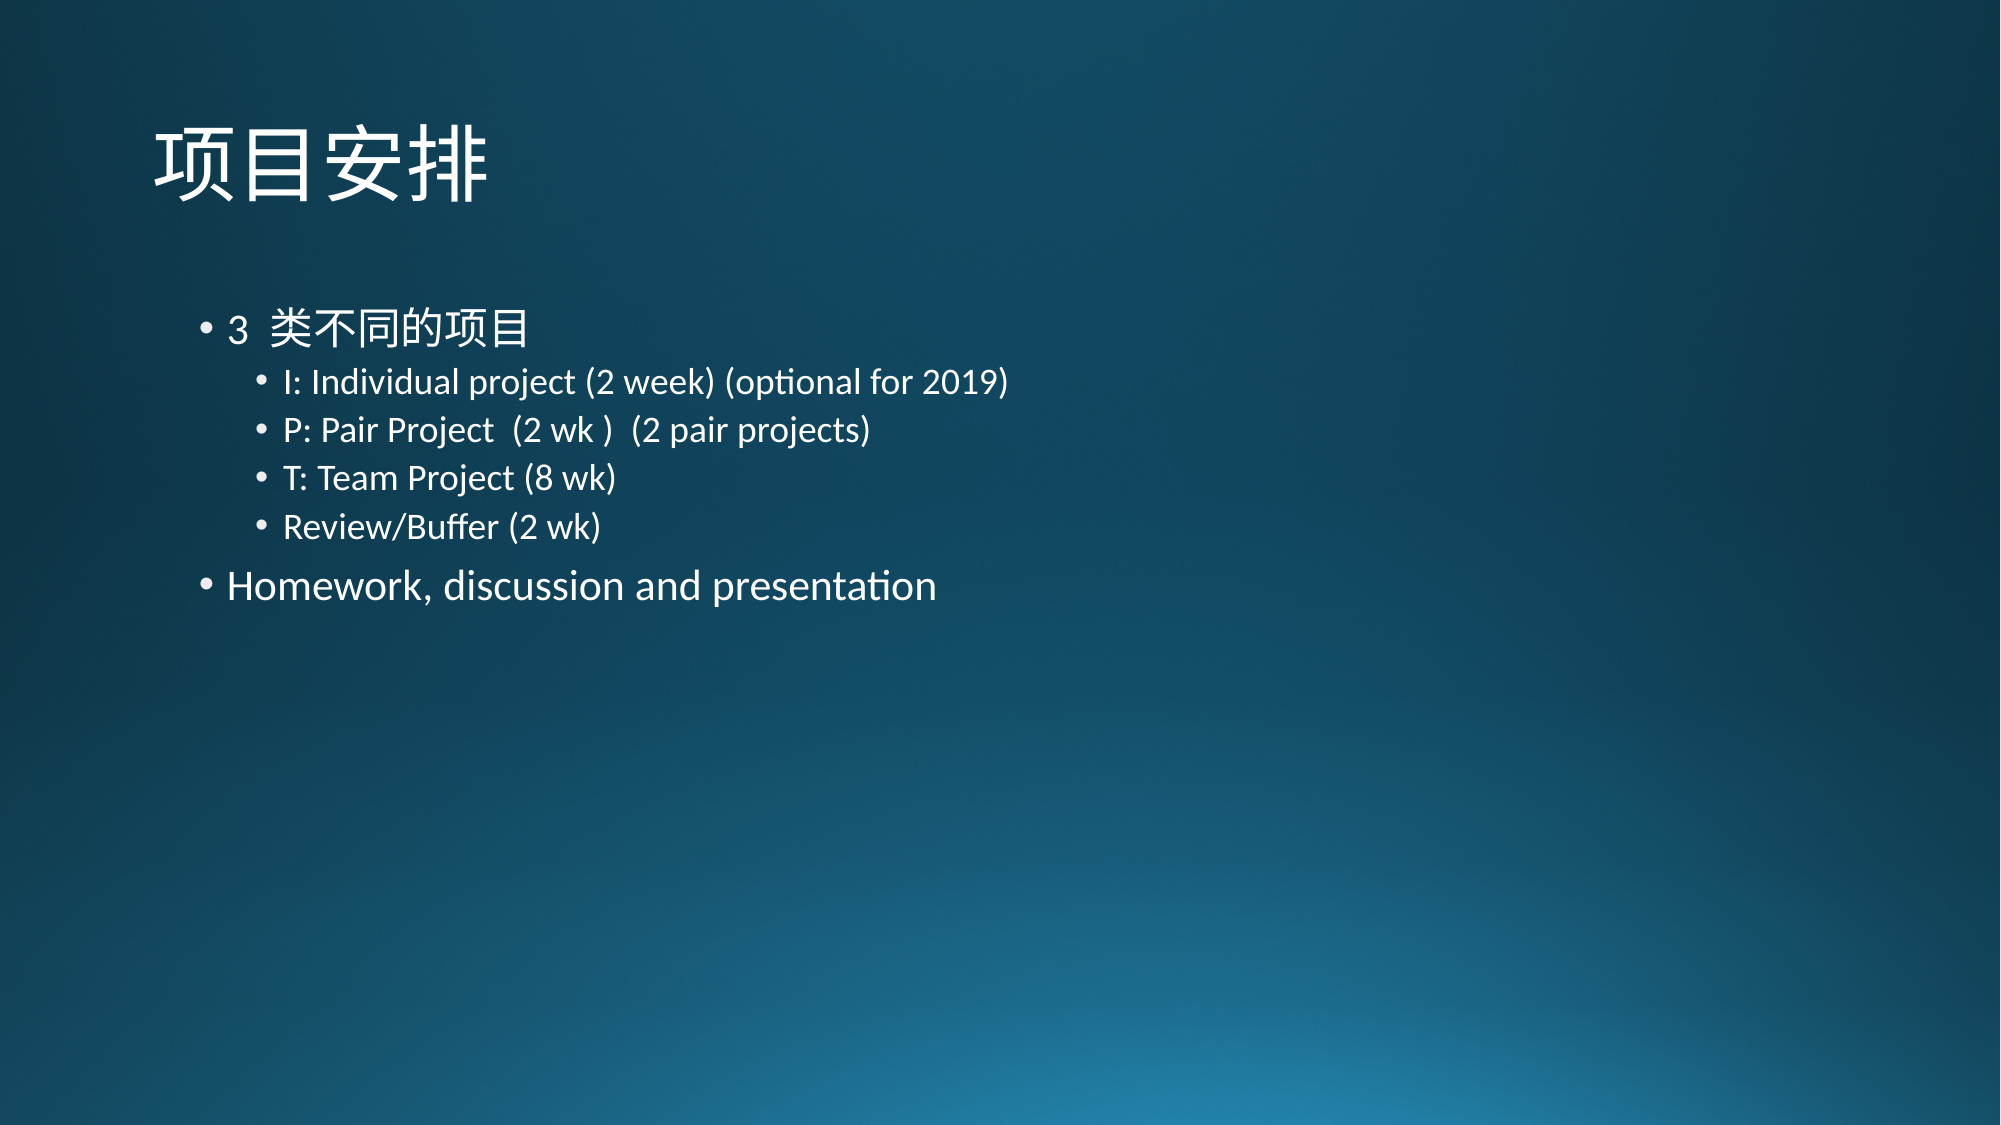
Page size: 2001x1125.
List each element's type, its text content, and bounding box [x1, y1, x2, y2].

picture [0, 0, 2001, 1125]
title 项目安排 [137, 59, 1863, 278]
list 3 类不同的项目 I: Individual project (2 week) (optional for 2019) P: Pair Project (2 wk ) (2 pair projects) T: Team Project (8 wk) Review/Buffer (2 wk) Homework, discussion and presentation [183, 299, 1863, 1014]
